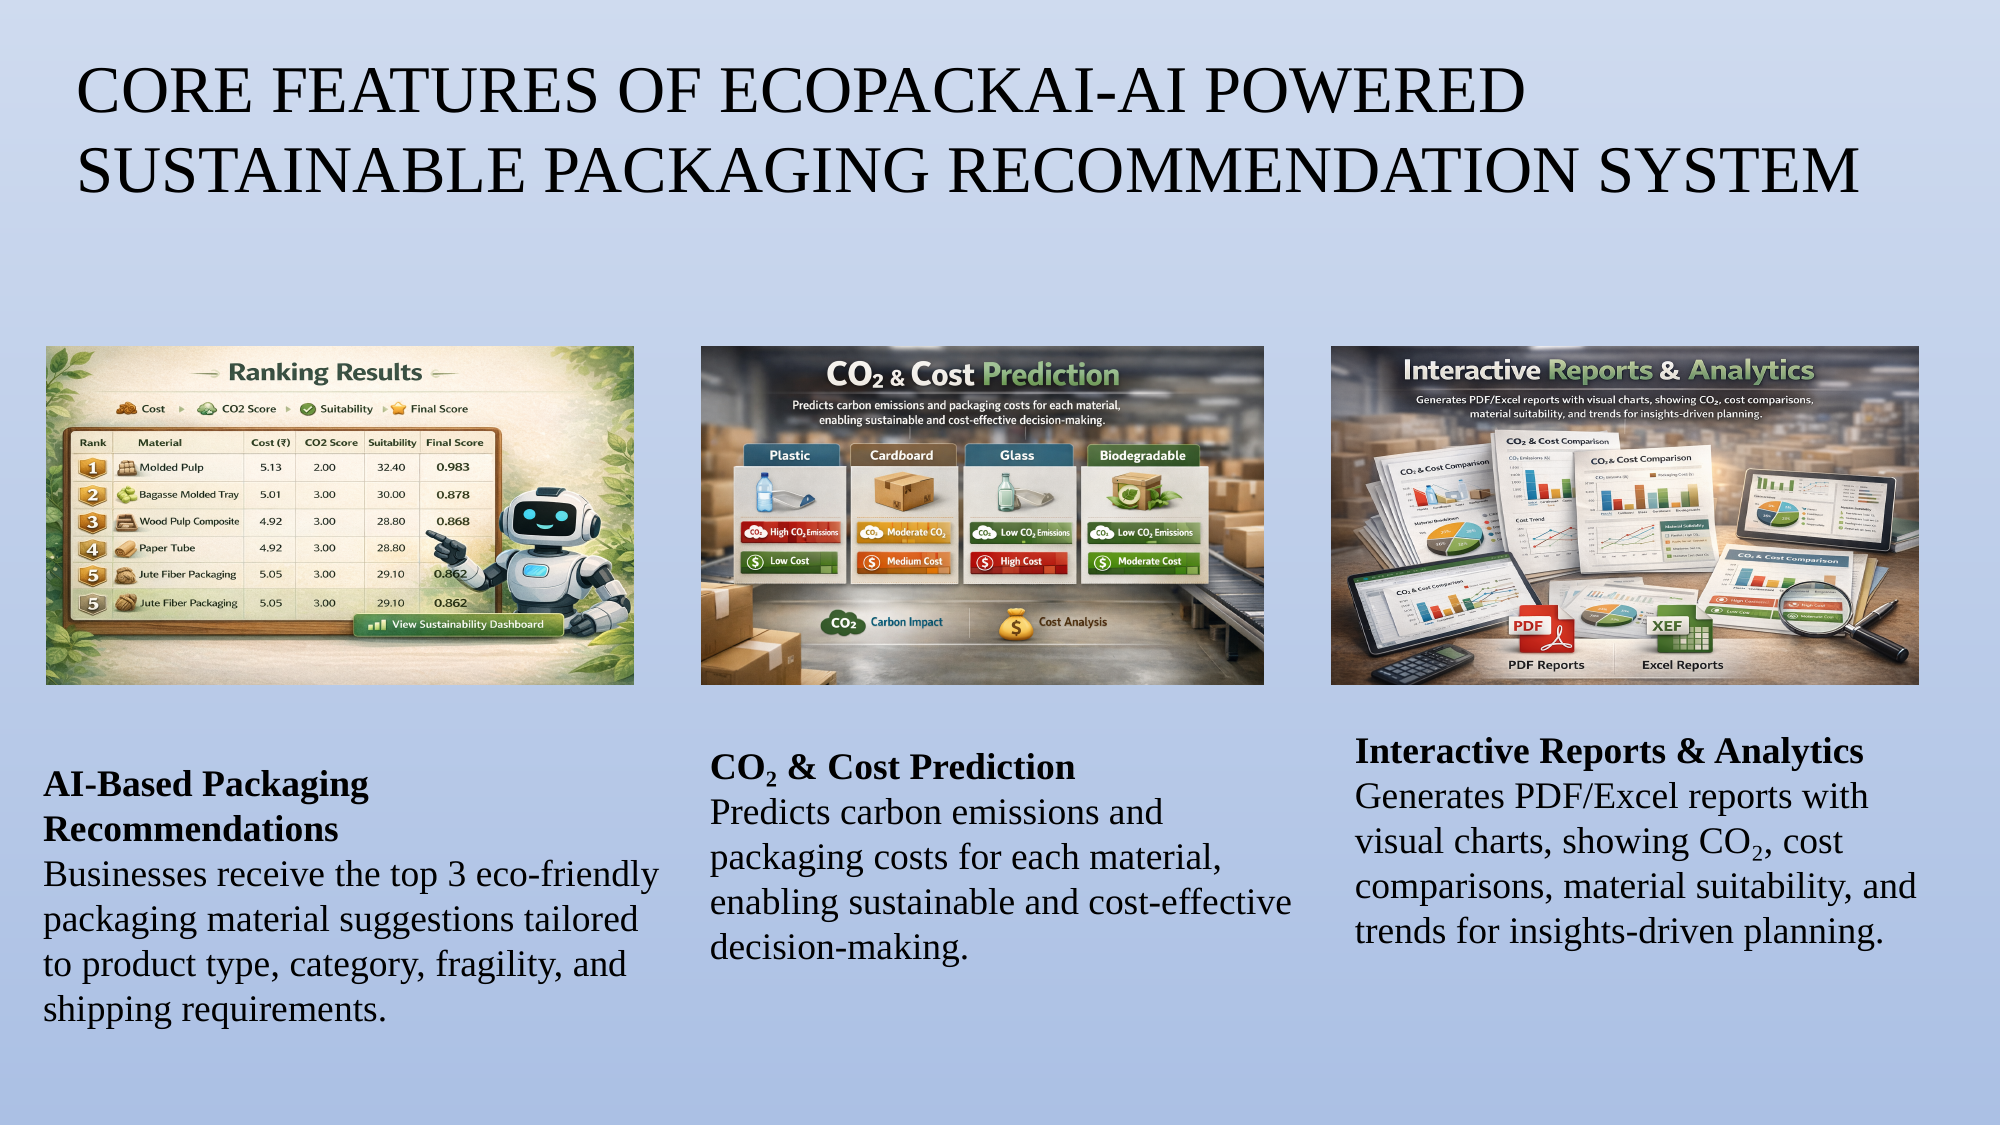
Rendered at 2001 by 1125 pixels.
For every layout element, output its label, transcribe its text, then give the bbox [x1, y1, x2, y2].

picture [46, 346, 634, 685]
picture [701, 346, 1264, 685]
text_box Interactive Reports & Analytics Generates PDF/Excel reports with visual charts, showing CO₂, cost comparisons, material suitability, and trends for insights-driven planning. [1339, 718, 1939, 958]
picture [1331, 346, 1919, 685]
text_box CO₂ & Cost Prediction Predicts carbon emissions and packaging costs for each material, enabling sustainable and cost-effective decision-making. [695, 734, 1317, 975]
text_box AI-Based Packaging Recommendations Businesses receive the top 3 eco-friendly packaging material suggestions tailored to product type, category, fragility, and shipping requirements. [28, 751, 684, 1037]
text_box CORE FEATURES OF ECOPACKAI-AI POWERED SUSTAINABLE PACKAGING RECOMMENDATION SYSTEM [61, 38, 1939, 213]
